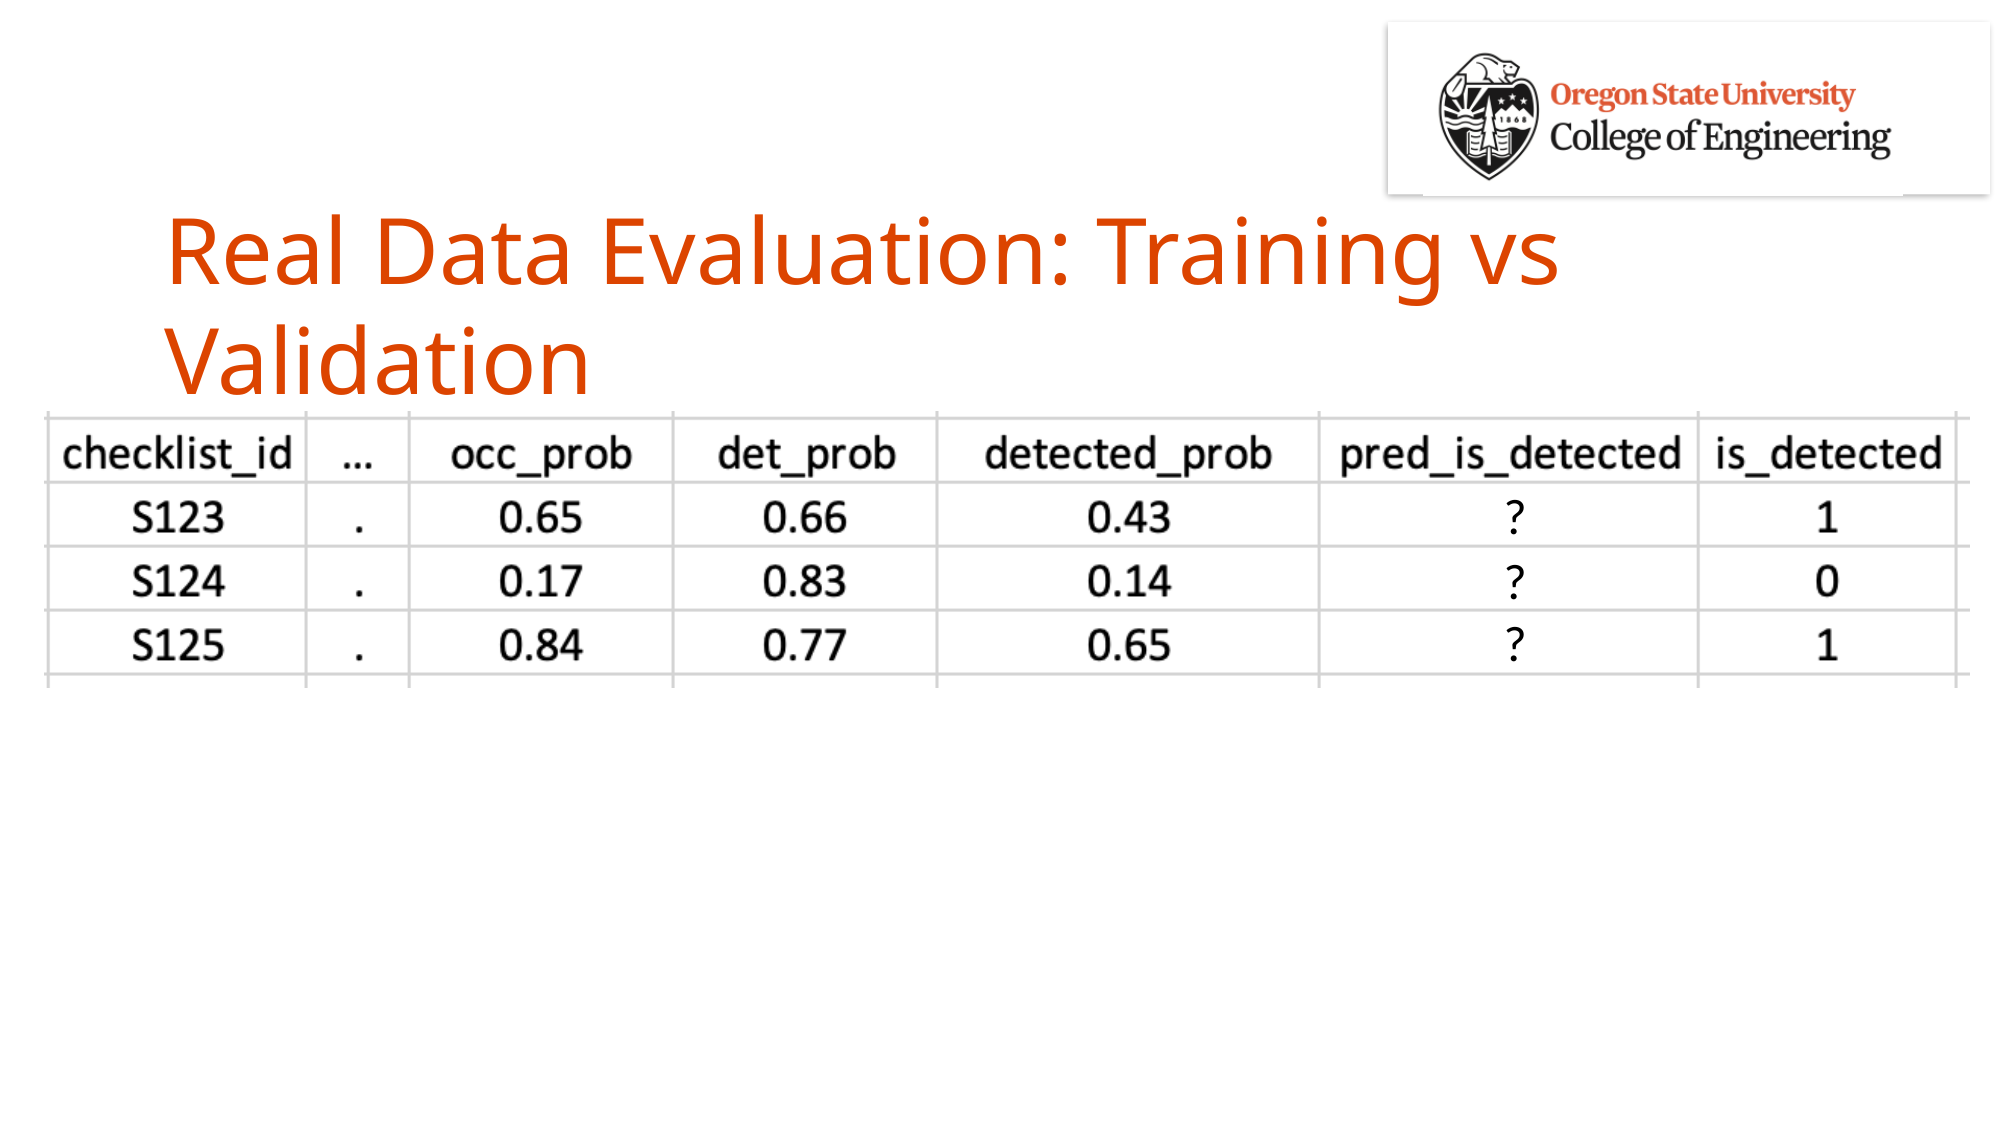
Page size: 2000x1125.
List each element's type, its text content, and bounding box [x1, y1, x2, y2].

text_box [1387, 21, 1991, 195]
picture [1423, 43, 1903, 197]
picture [44, 411, 1970, 688]
title Real Data Evaluation: Training vs Validation [149, 205, 1850, 401]
